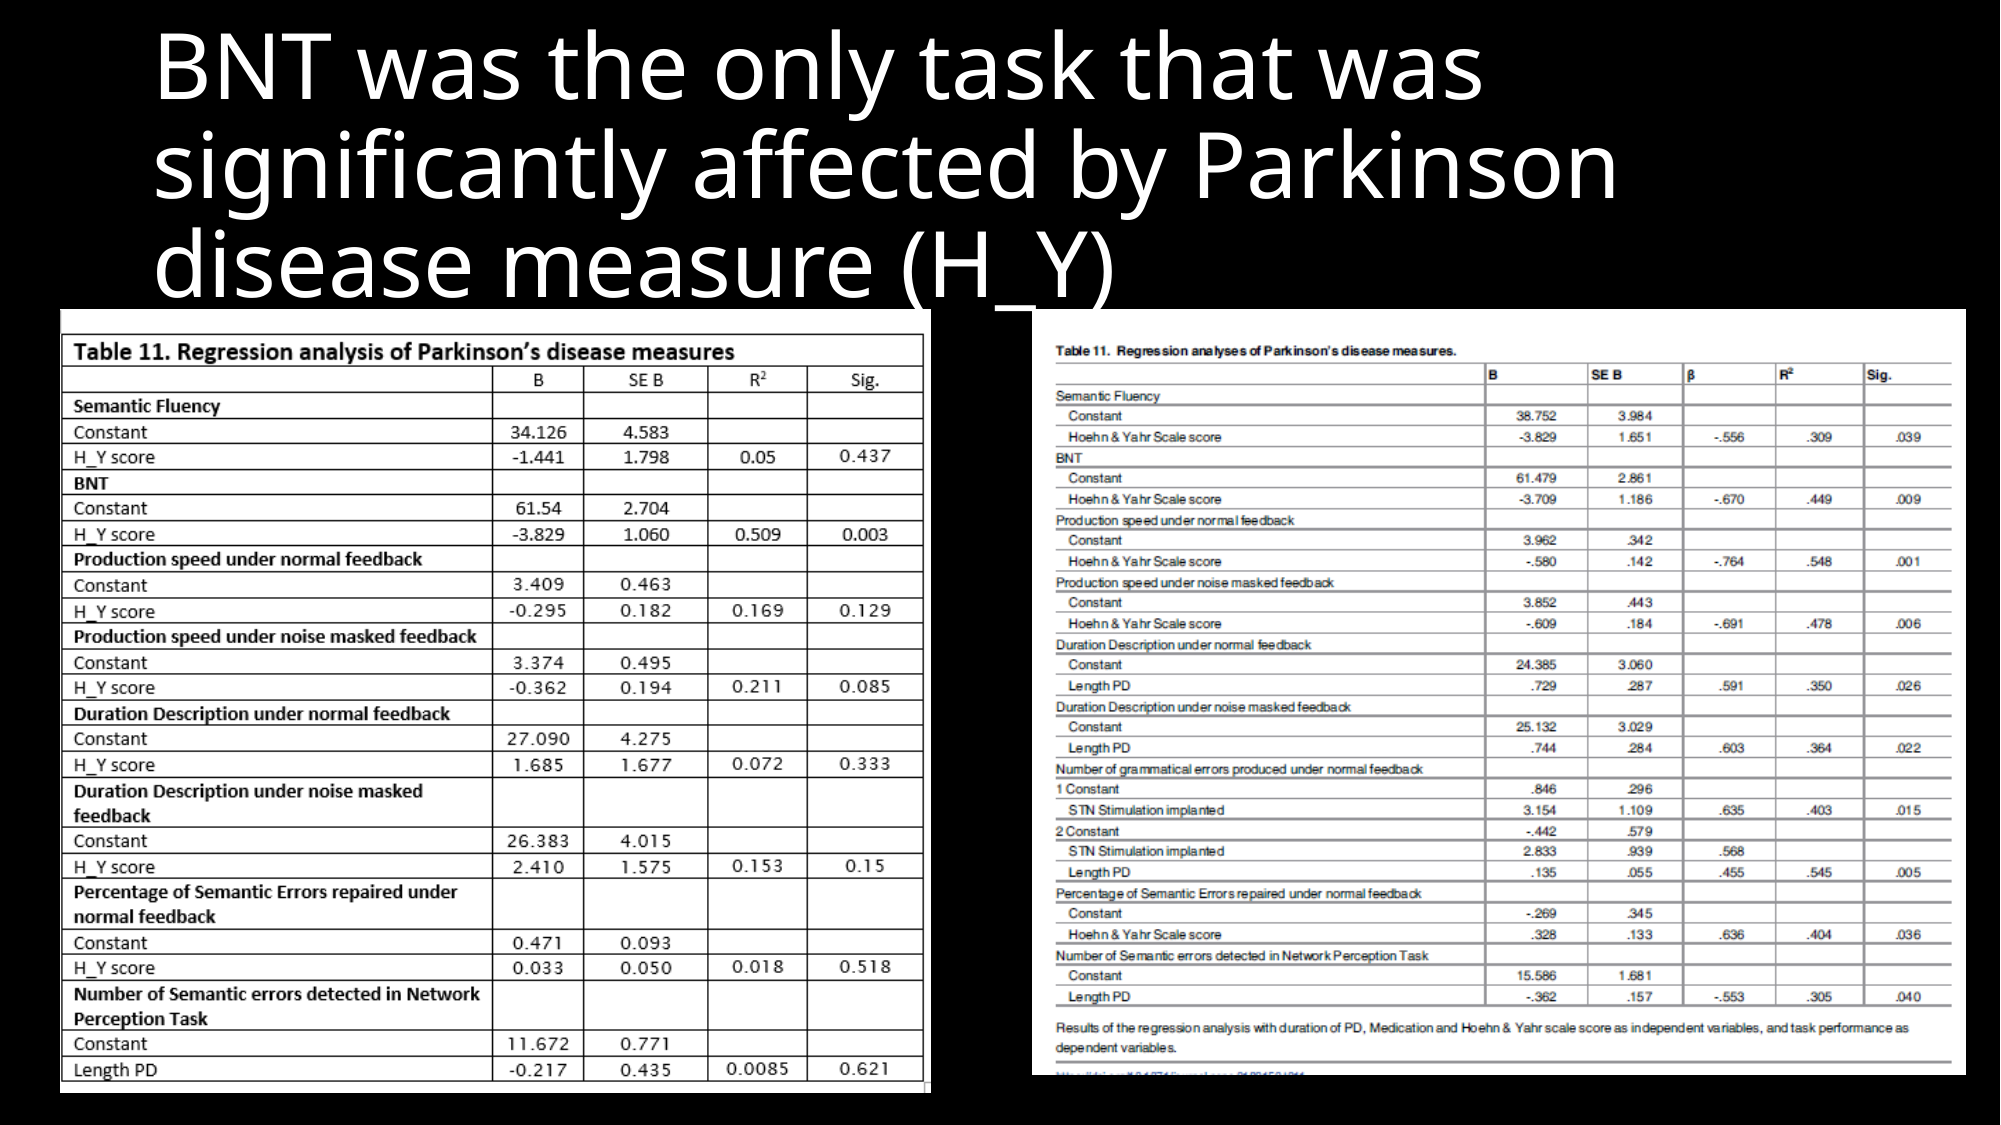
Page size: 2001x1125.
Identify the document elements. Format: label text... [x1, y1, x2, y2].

title BNT was the only task that was significantly affected by Parkinson disease measure (H_Y) [137, 59, 1863, 278]
picture [1032, 309, 1966, 1075]
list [60, 309, 931, 1093]
